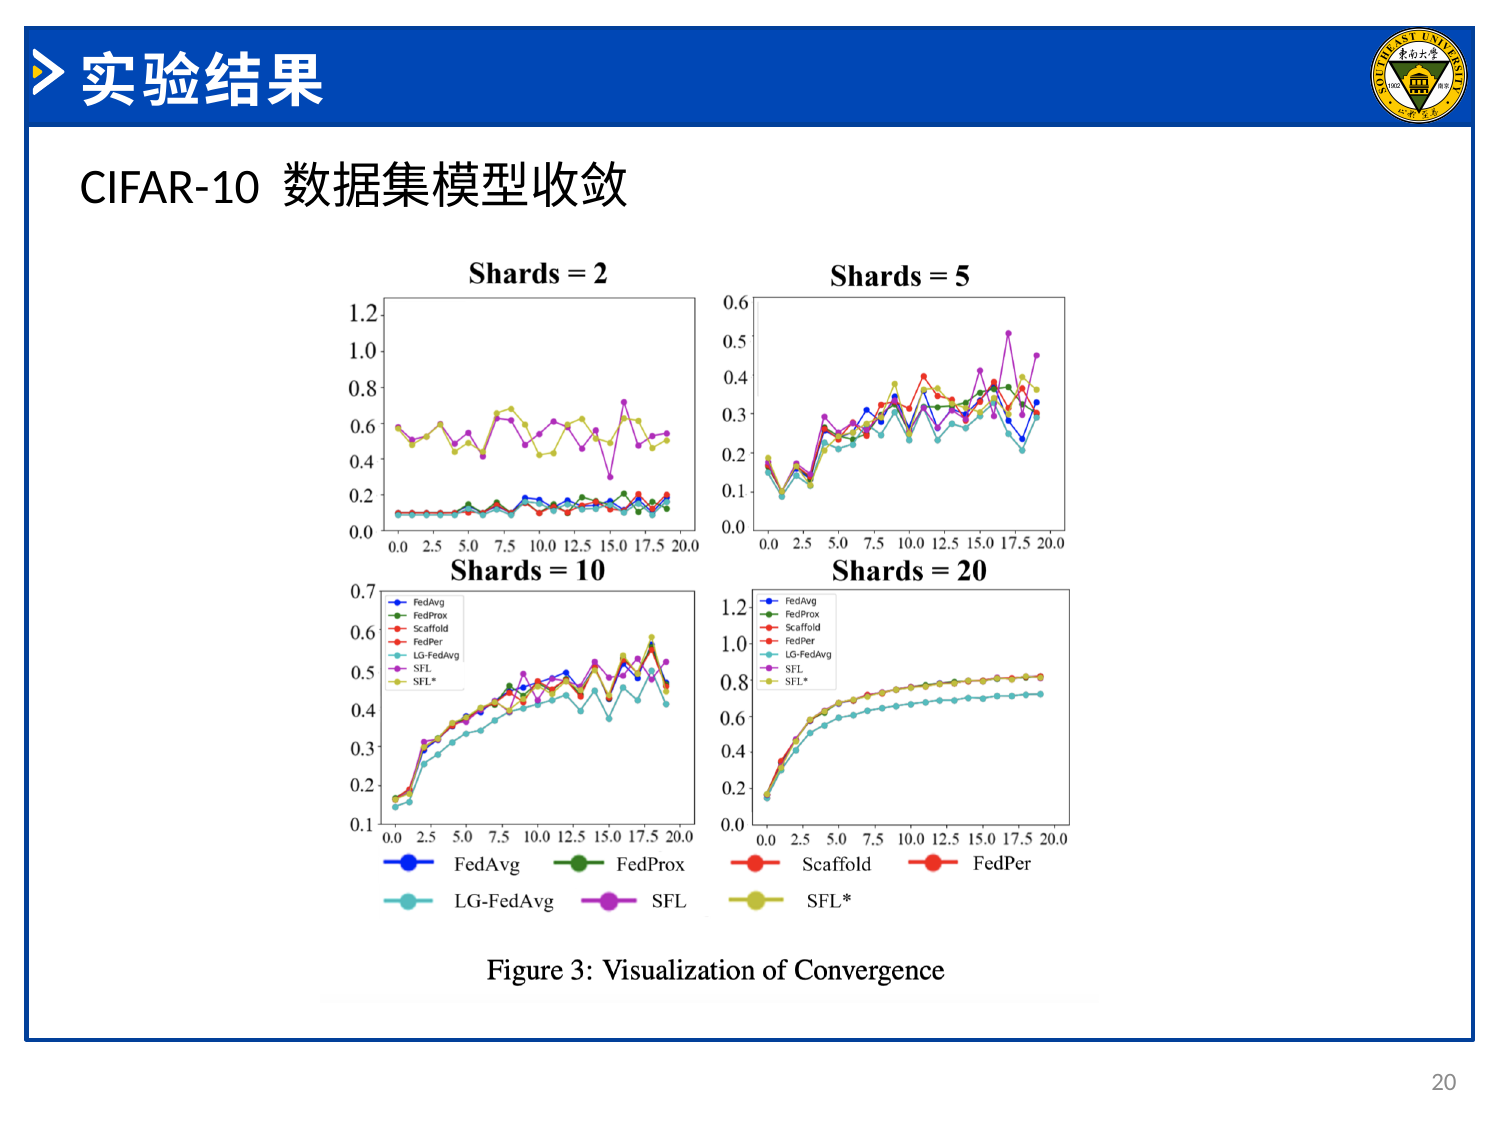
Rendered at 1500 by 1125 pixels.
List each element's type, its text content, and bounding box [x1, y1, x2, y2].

list CIFAR-10 数据集模型收敛 [64, 146, 1468, 221]
title 实验结果 [64, 35, 1307, 122]
picture [320, 245, 1099, 1003]
picture [1370, 27, 1468, 124]
slide_number 20 [1382, 1051, 1472, 1111]
